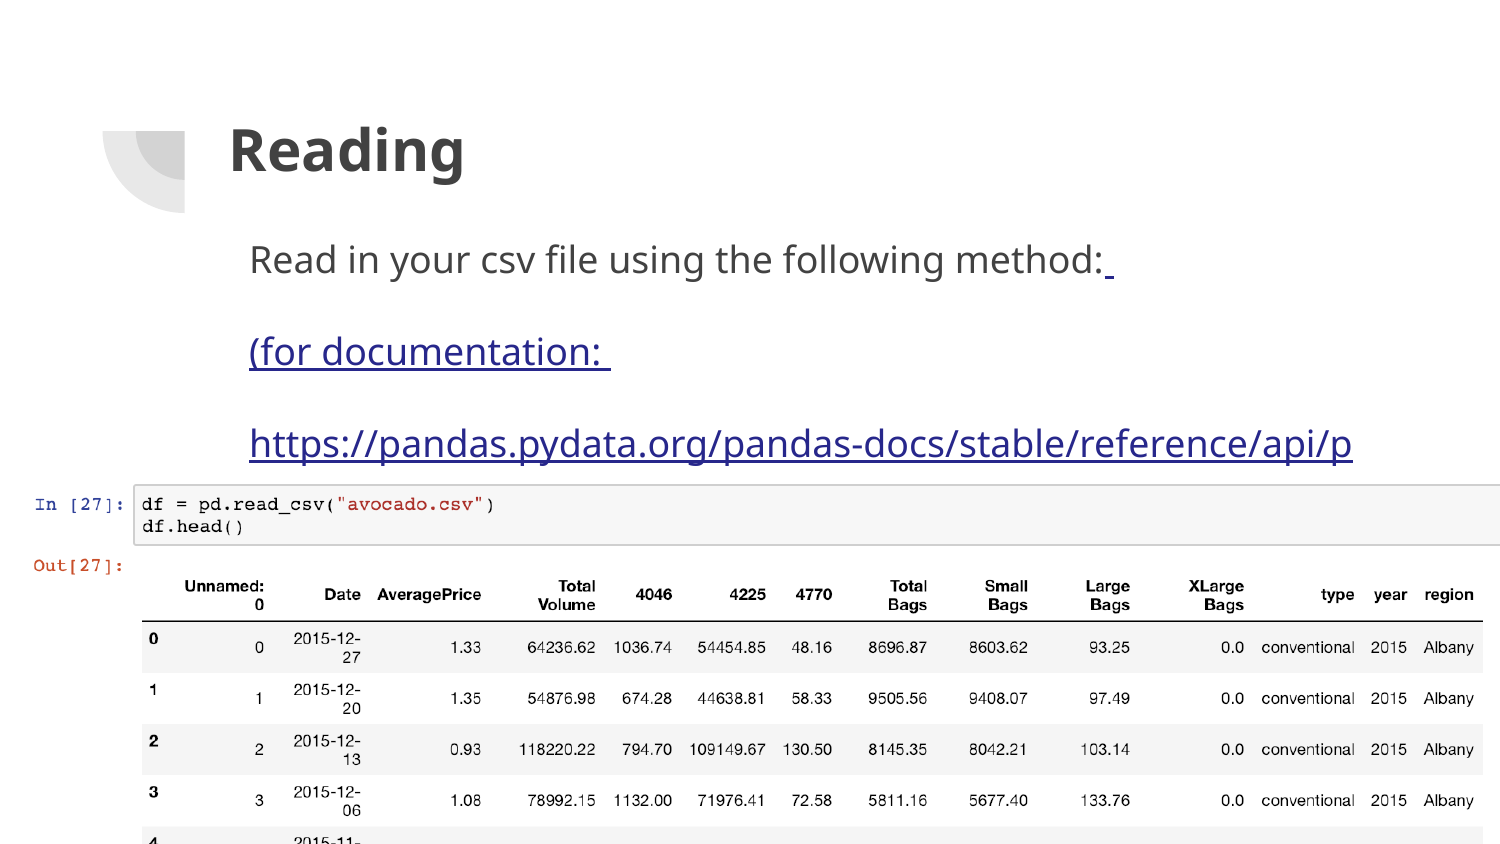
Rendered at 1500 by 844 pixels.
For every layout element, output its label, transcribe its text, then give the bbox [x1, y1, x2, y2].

list Read in your csv file using the following method: (for documentation: https://pandas.pydata.org/pandas-docs/stable/reference/api/pandas.read_csv.html [234, 213, 1388, 470]
picture [11, 471, 1500, 844]
title Reading [213, 98, 1368, 263]
